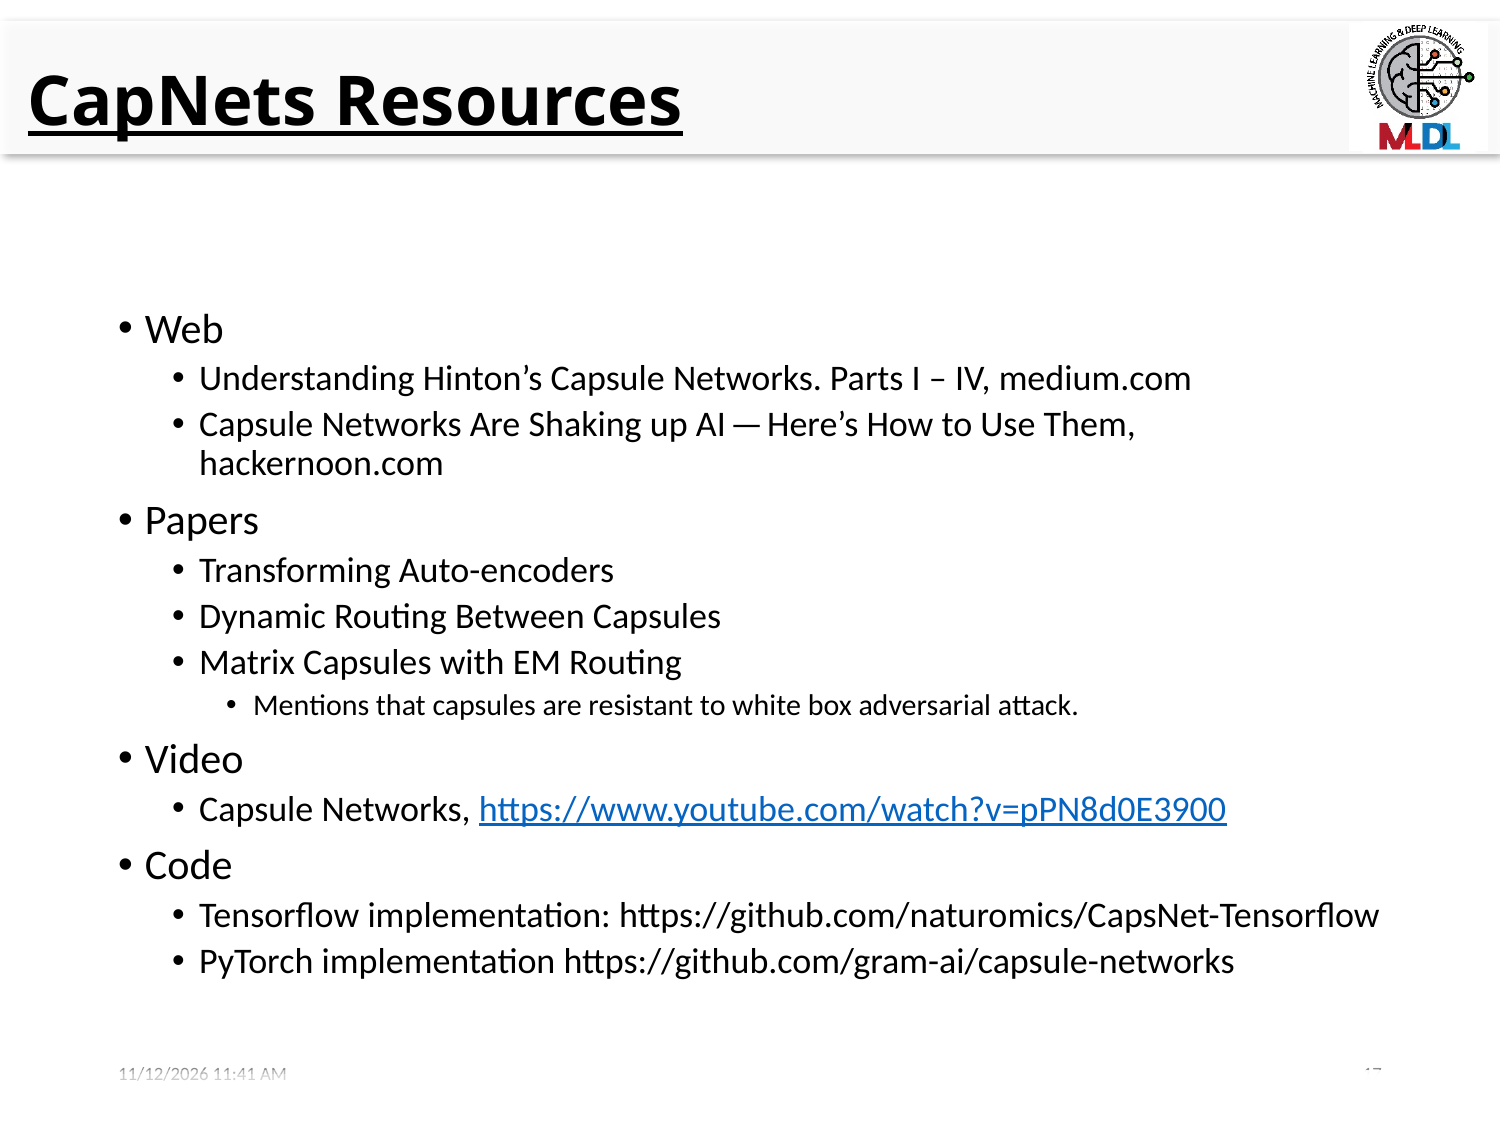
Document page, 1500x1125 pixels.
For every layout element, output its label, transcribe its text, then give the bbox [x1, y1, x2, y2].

list Web Understanding Hinton’s Capsule Networks. Parts I – IV, medium.com Capsule Networks Are Shaking up AI — Here’s How to Use Them, hackernoon.com Papers Transforming Auto-encoders Dynamic Routing Between Capsules Matrix Capsules with EM Routing Mentions that capsules are resistant to white box adversarial attack. Video Capsule Networks, https://www.youtube.com/watch?v=pPN8d0E3900 Code Tensorflow implementation: https://github.com/naturomics/CapsNet-Tensorflow PyTorch implementation https://github.com/gram-ai/capsule-networks [103, 299, 1397, 1014]
title CapNets Resources [12, 0, 1307, 212]
picture [1362, 21, 1476, 153]
slide_number 17 [1059, 1042, 1397, 1103]
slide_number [103, 1042, 441, 1103]
